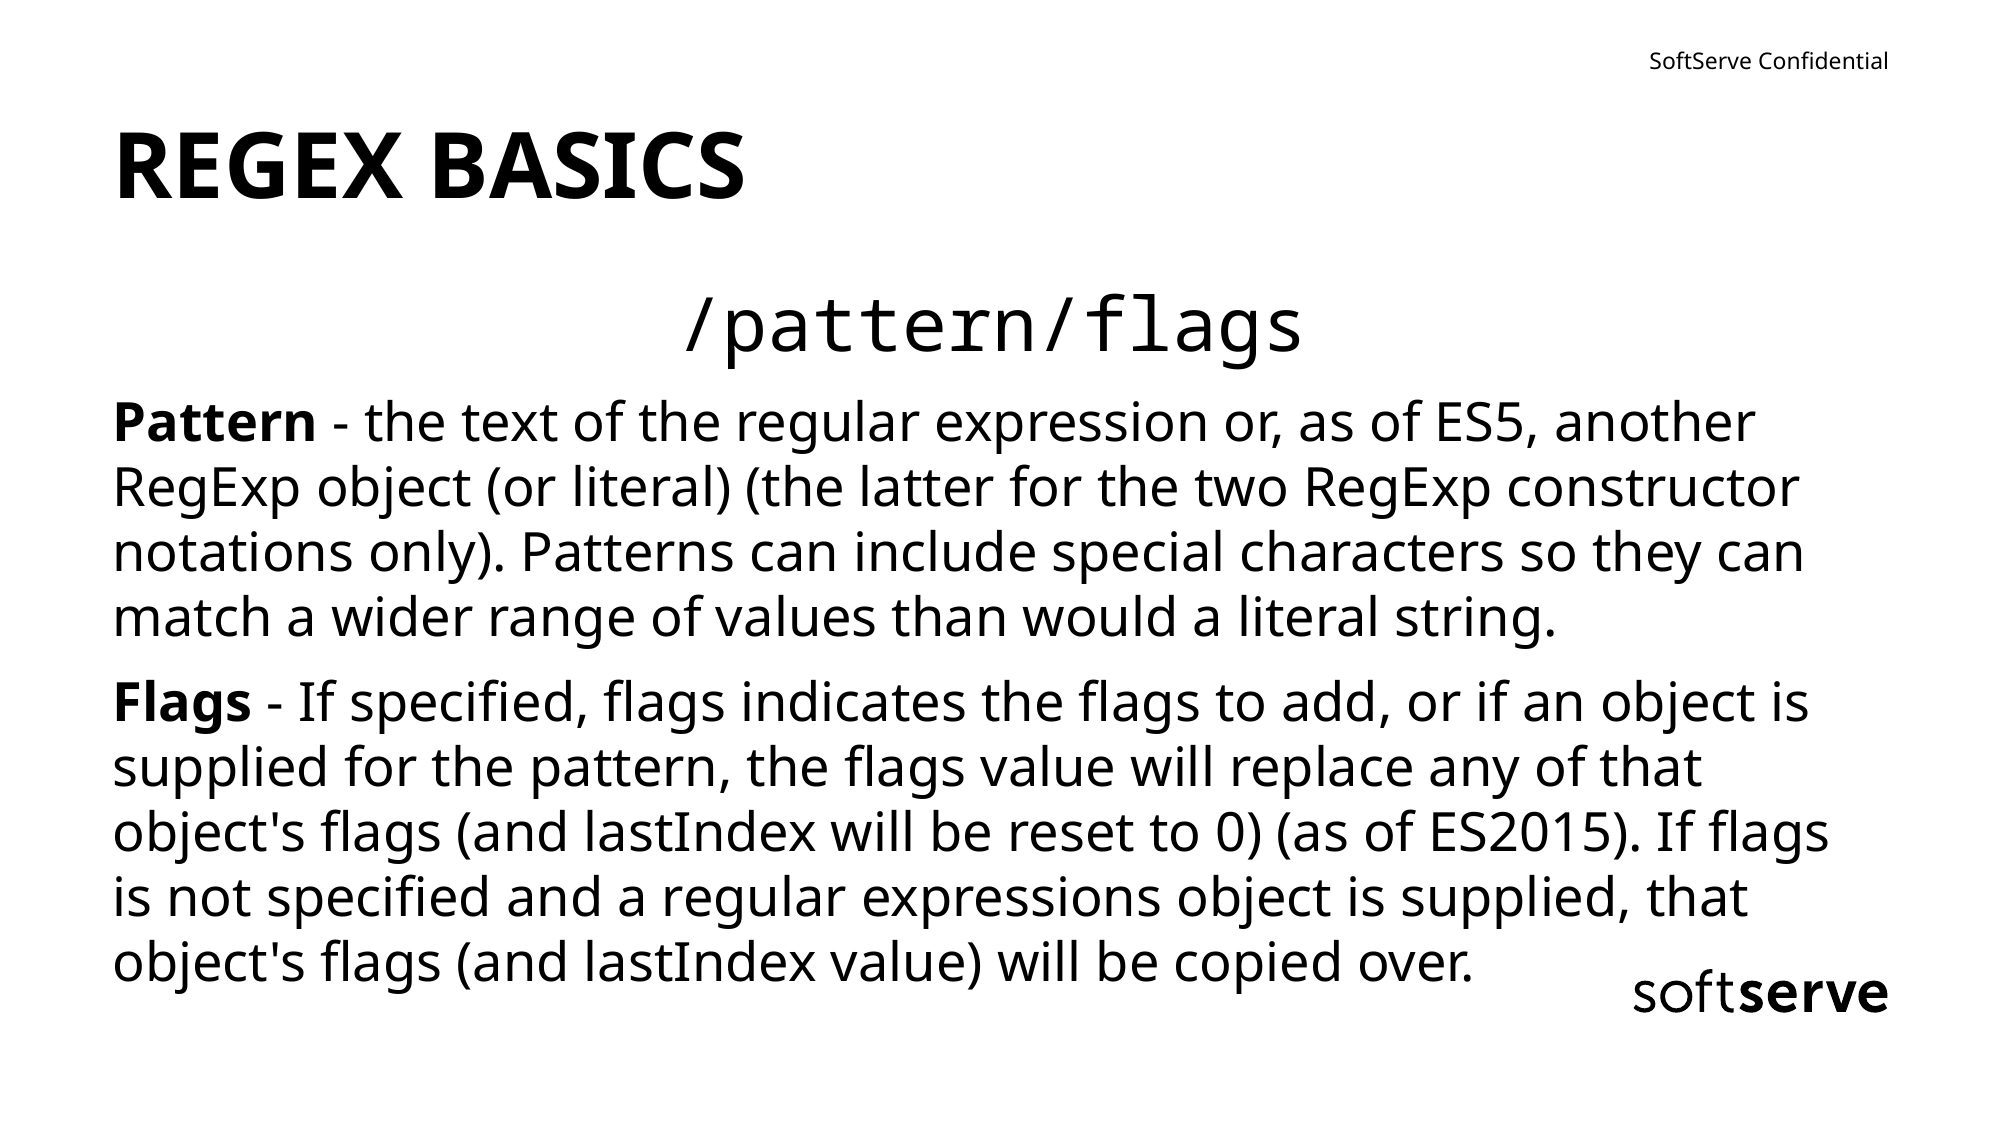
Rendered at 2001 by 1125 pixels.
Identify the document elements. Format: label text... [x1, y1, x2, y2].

list /pattern/flags Pattern - the text of the regular expression or, as of ES5, another RegExp object (or literal) (the latter for the two RegExp constructor notations only). Patterns can include special characters so they can match a wider range of values than would a literal string. Flags - If specified, flags indicates the flags to add, or if an object is supplied for the pattern, the flags value will replace any of that object's flags (and lastIndex will be reset to 0) (as of ES2015). If flags is not specified and a regular expressions object is supplied, that object's flags (and lastIndex value) will be copied over. [112, 268, 1888, 1073]
title REGEX BASICS [112, 112, 1888, 225]
